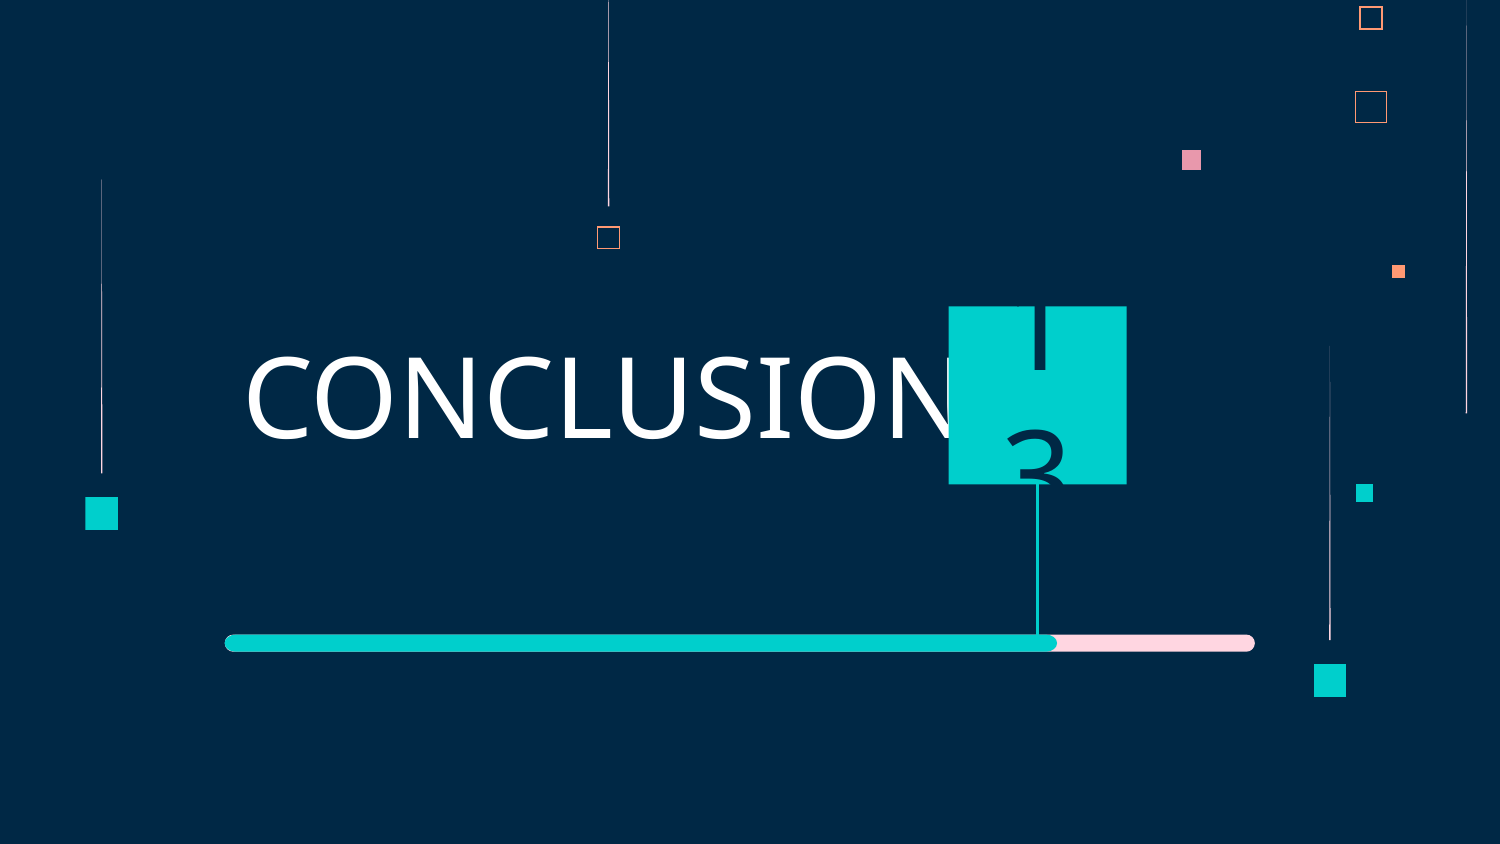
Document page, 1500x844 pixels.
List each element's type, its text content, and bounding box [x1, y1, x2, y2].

text_box [1049, 634, 1255, 652]
title CONCLUSION [189, 315, 948, 476]
text_box [224, 634, 1058, 652]
title 13 [957, 348, 1119, 443]
text_box [948, 306, 1127, 485]
